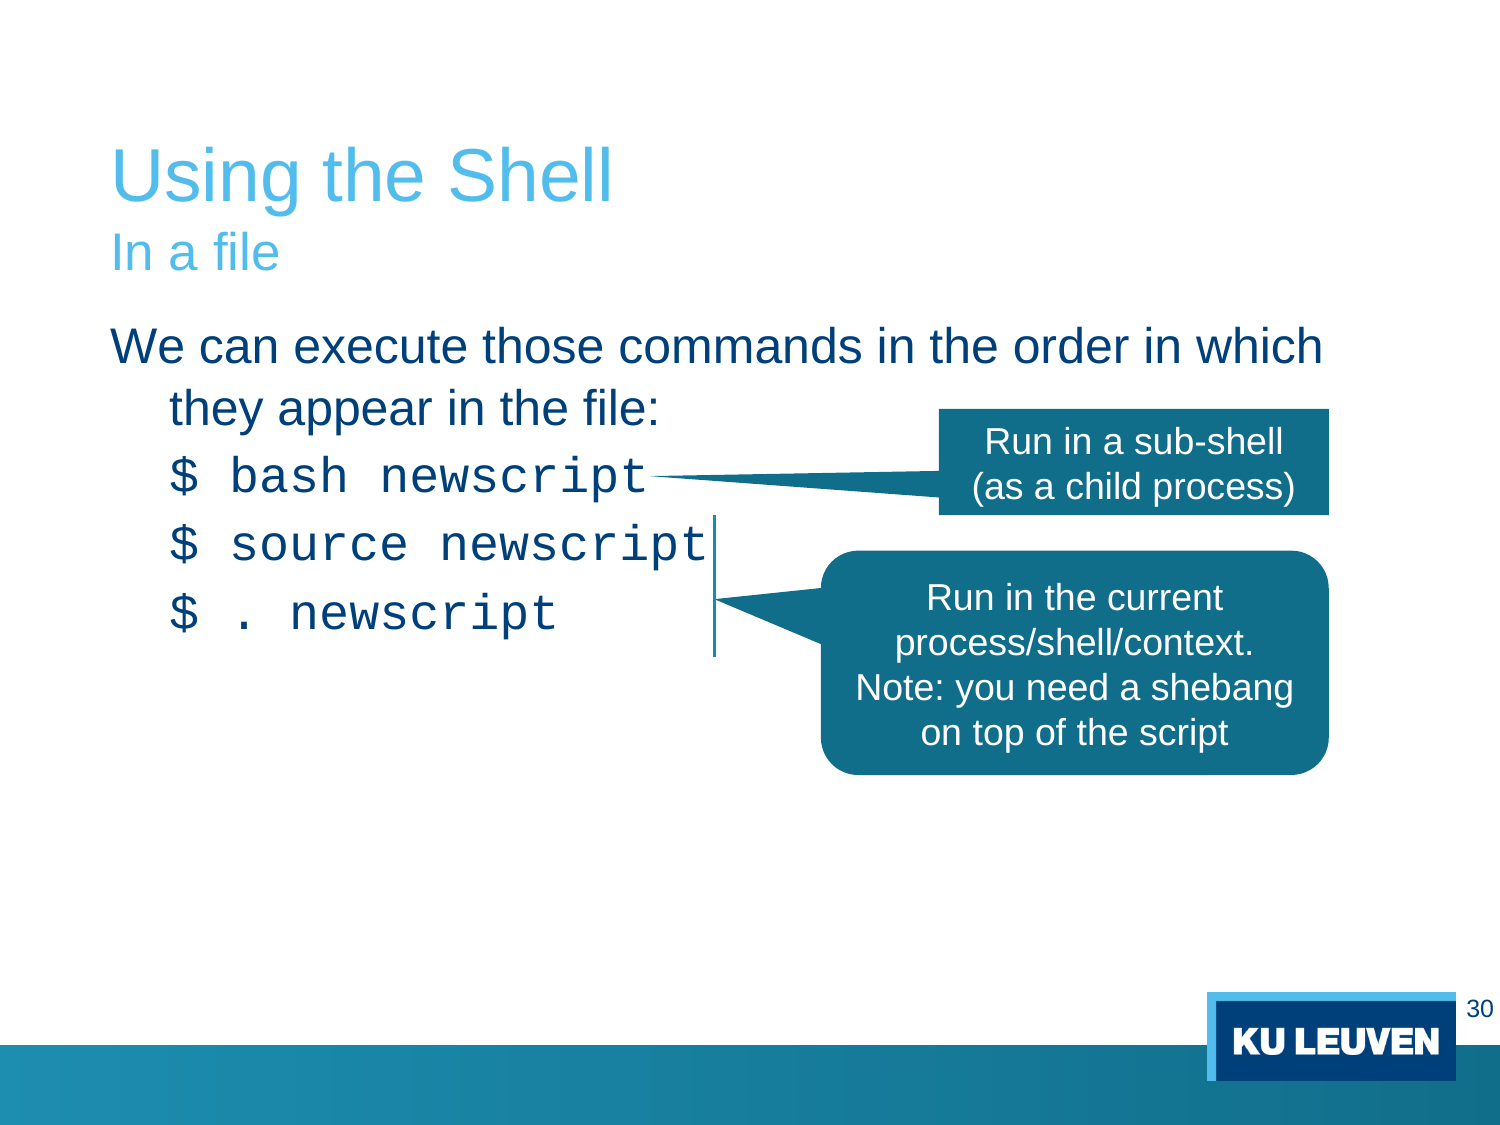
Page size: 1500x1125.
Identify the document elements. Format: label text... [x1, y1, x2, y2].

list We can execute those commands in the order in which they appear in the file: $ bash newscript $ source newscript $ . newscript [110, 312, 1391, 1022]
slide_number 30 [1340, 992, 1495, 1040]
picture [1207, 1022, 1456, 1081]
text_box Run in a sub-shell (as a child process) [647, 406, 1331, 515]
title Using the Shell In a file [110, 93, 1391, 281]
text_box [714, 514, 1330, 776]
